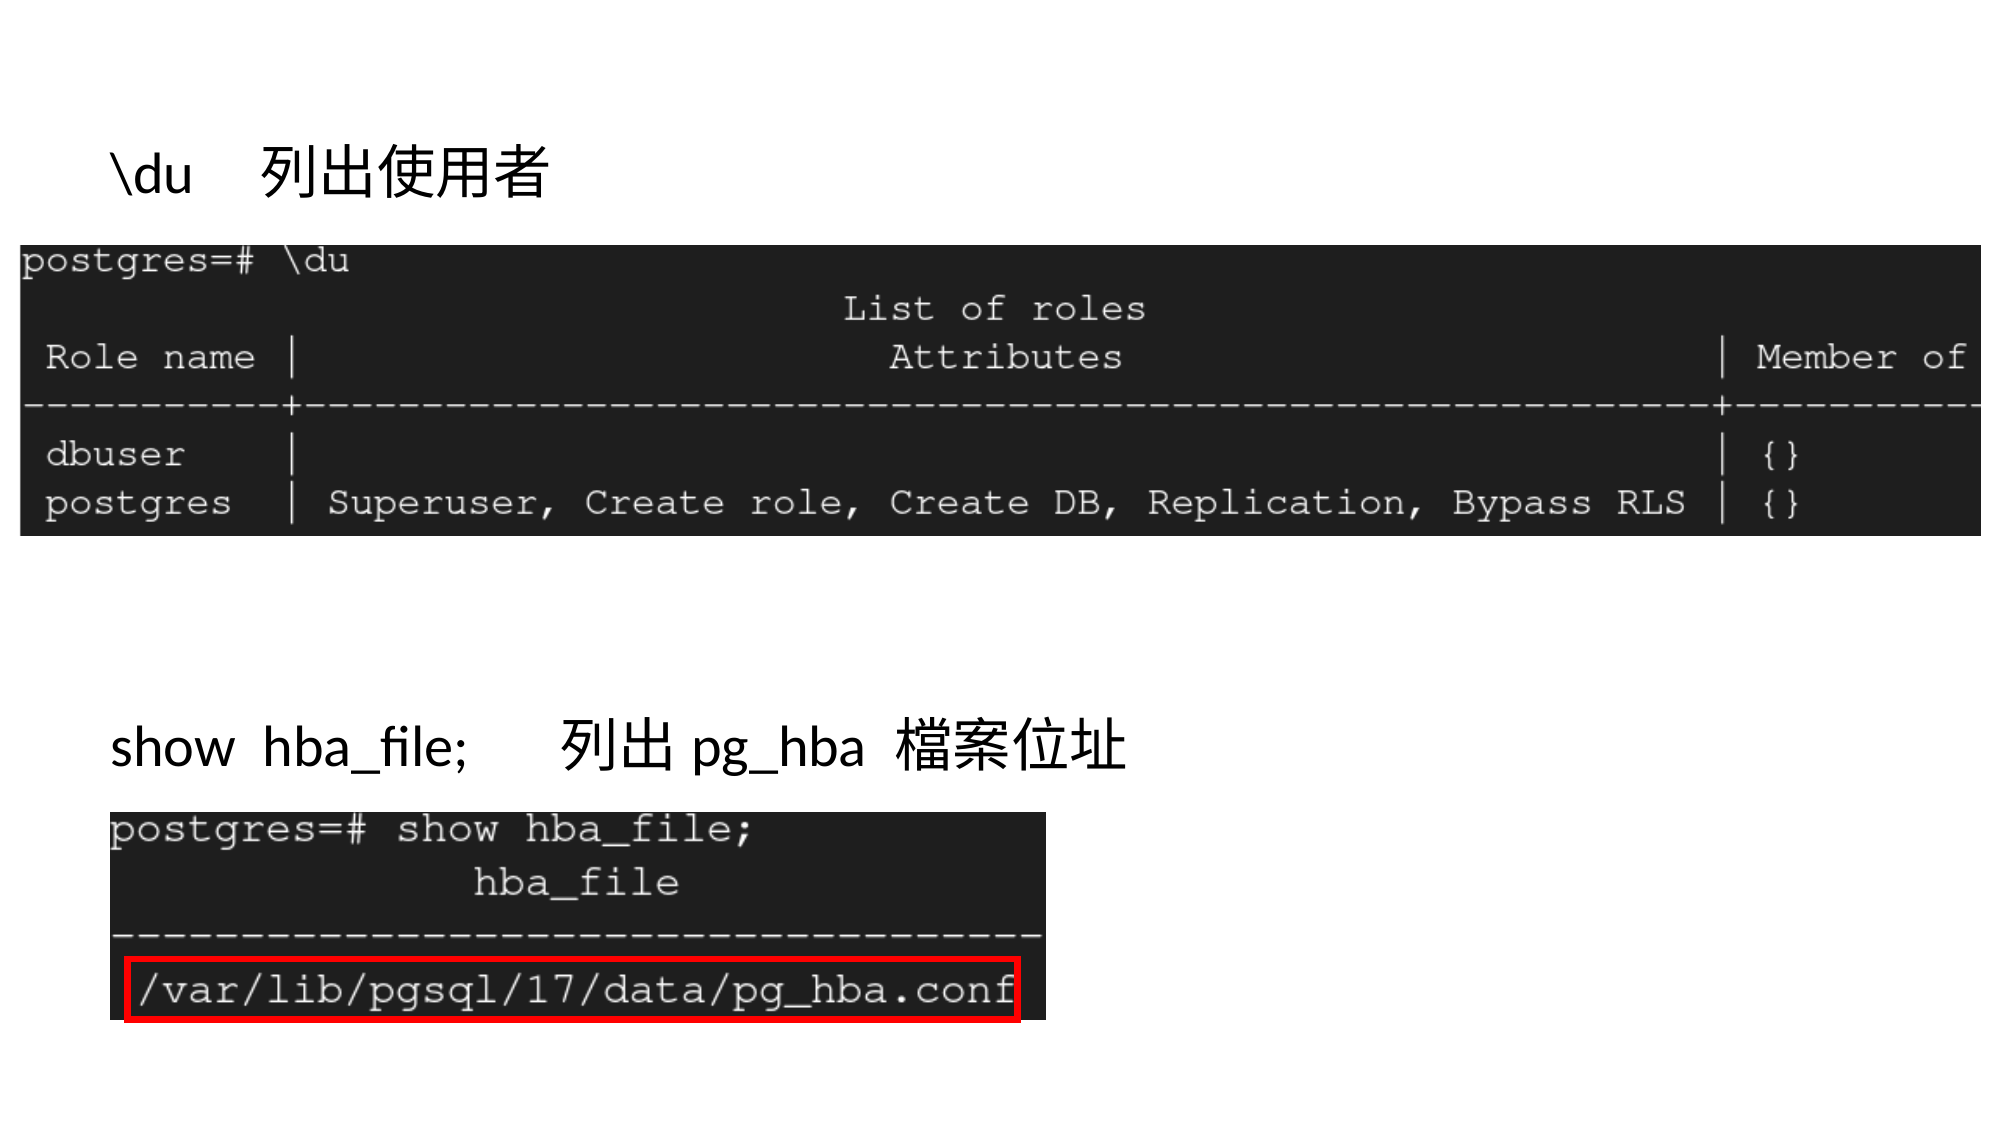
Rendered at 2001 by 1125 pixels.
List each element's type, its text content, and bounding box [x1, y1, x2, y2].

text_box \du 列出使用者 [96, 127, 763, 213]
text_box show hba_file; 列出pg_hba 檔案位址 [96, 700, 1351, 804]
picture [110, 812, 1046, 1020]
picture [19, 245, 1981, 536]
